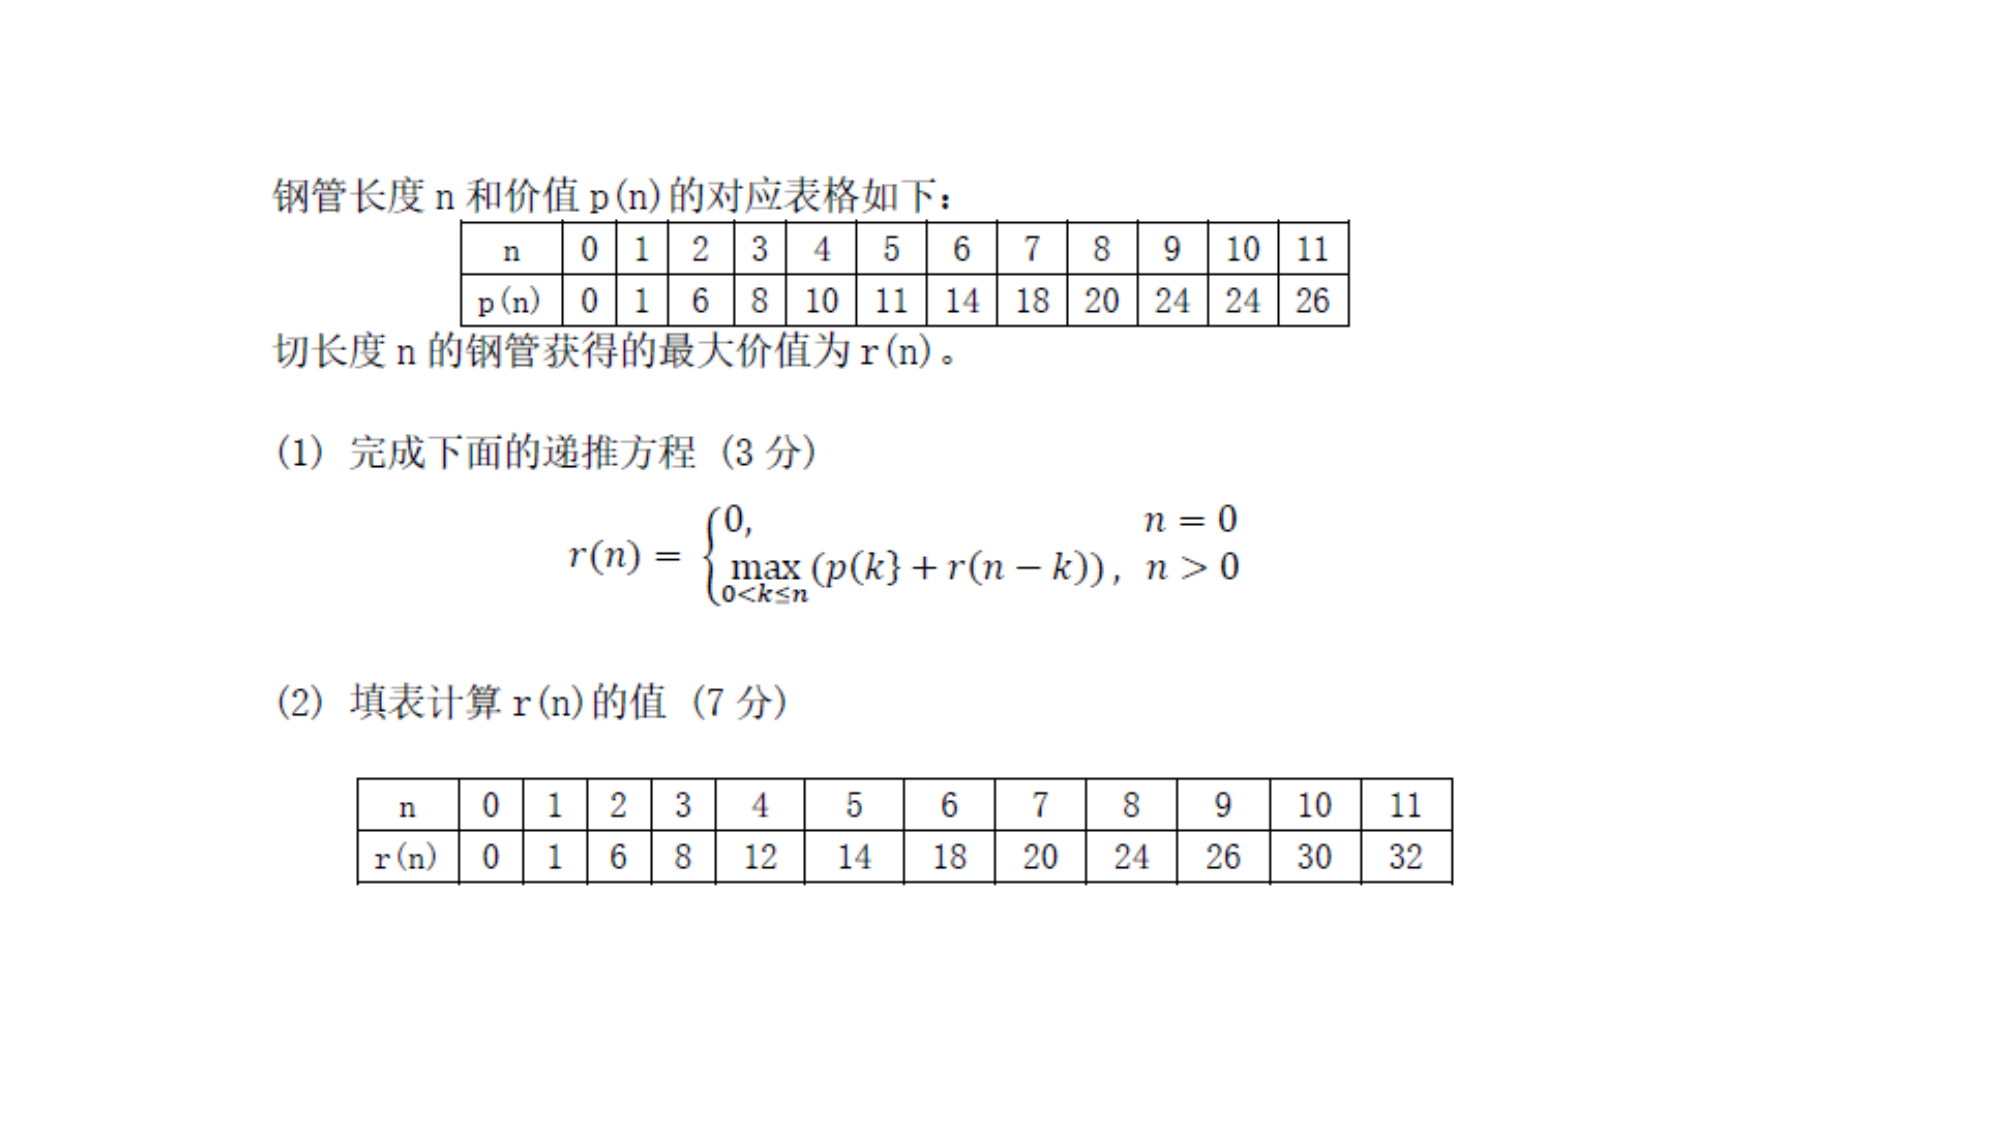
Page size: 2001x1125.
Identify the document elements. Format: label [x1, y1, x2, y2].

picture [262, 157, 1547, 895]
